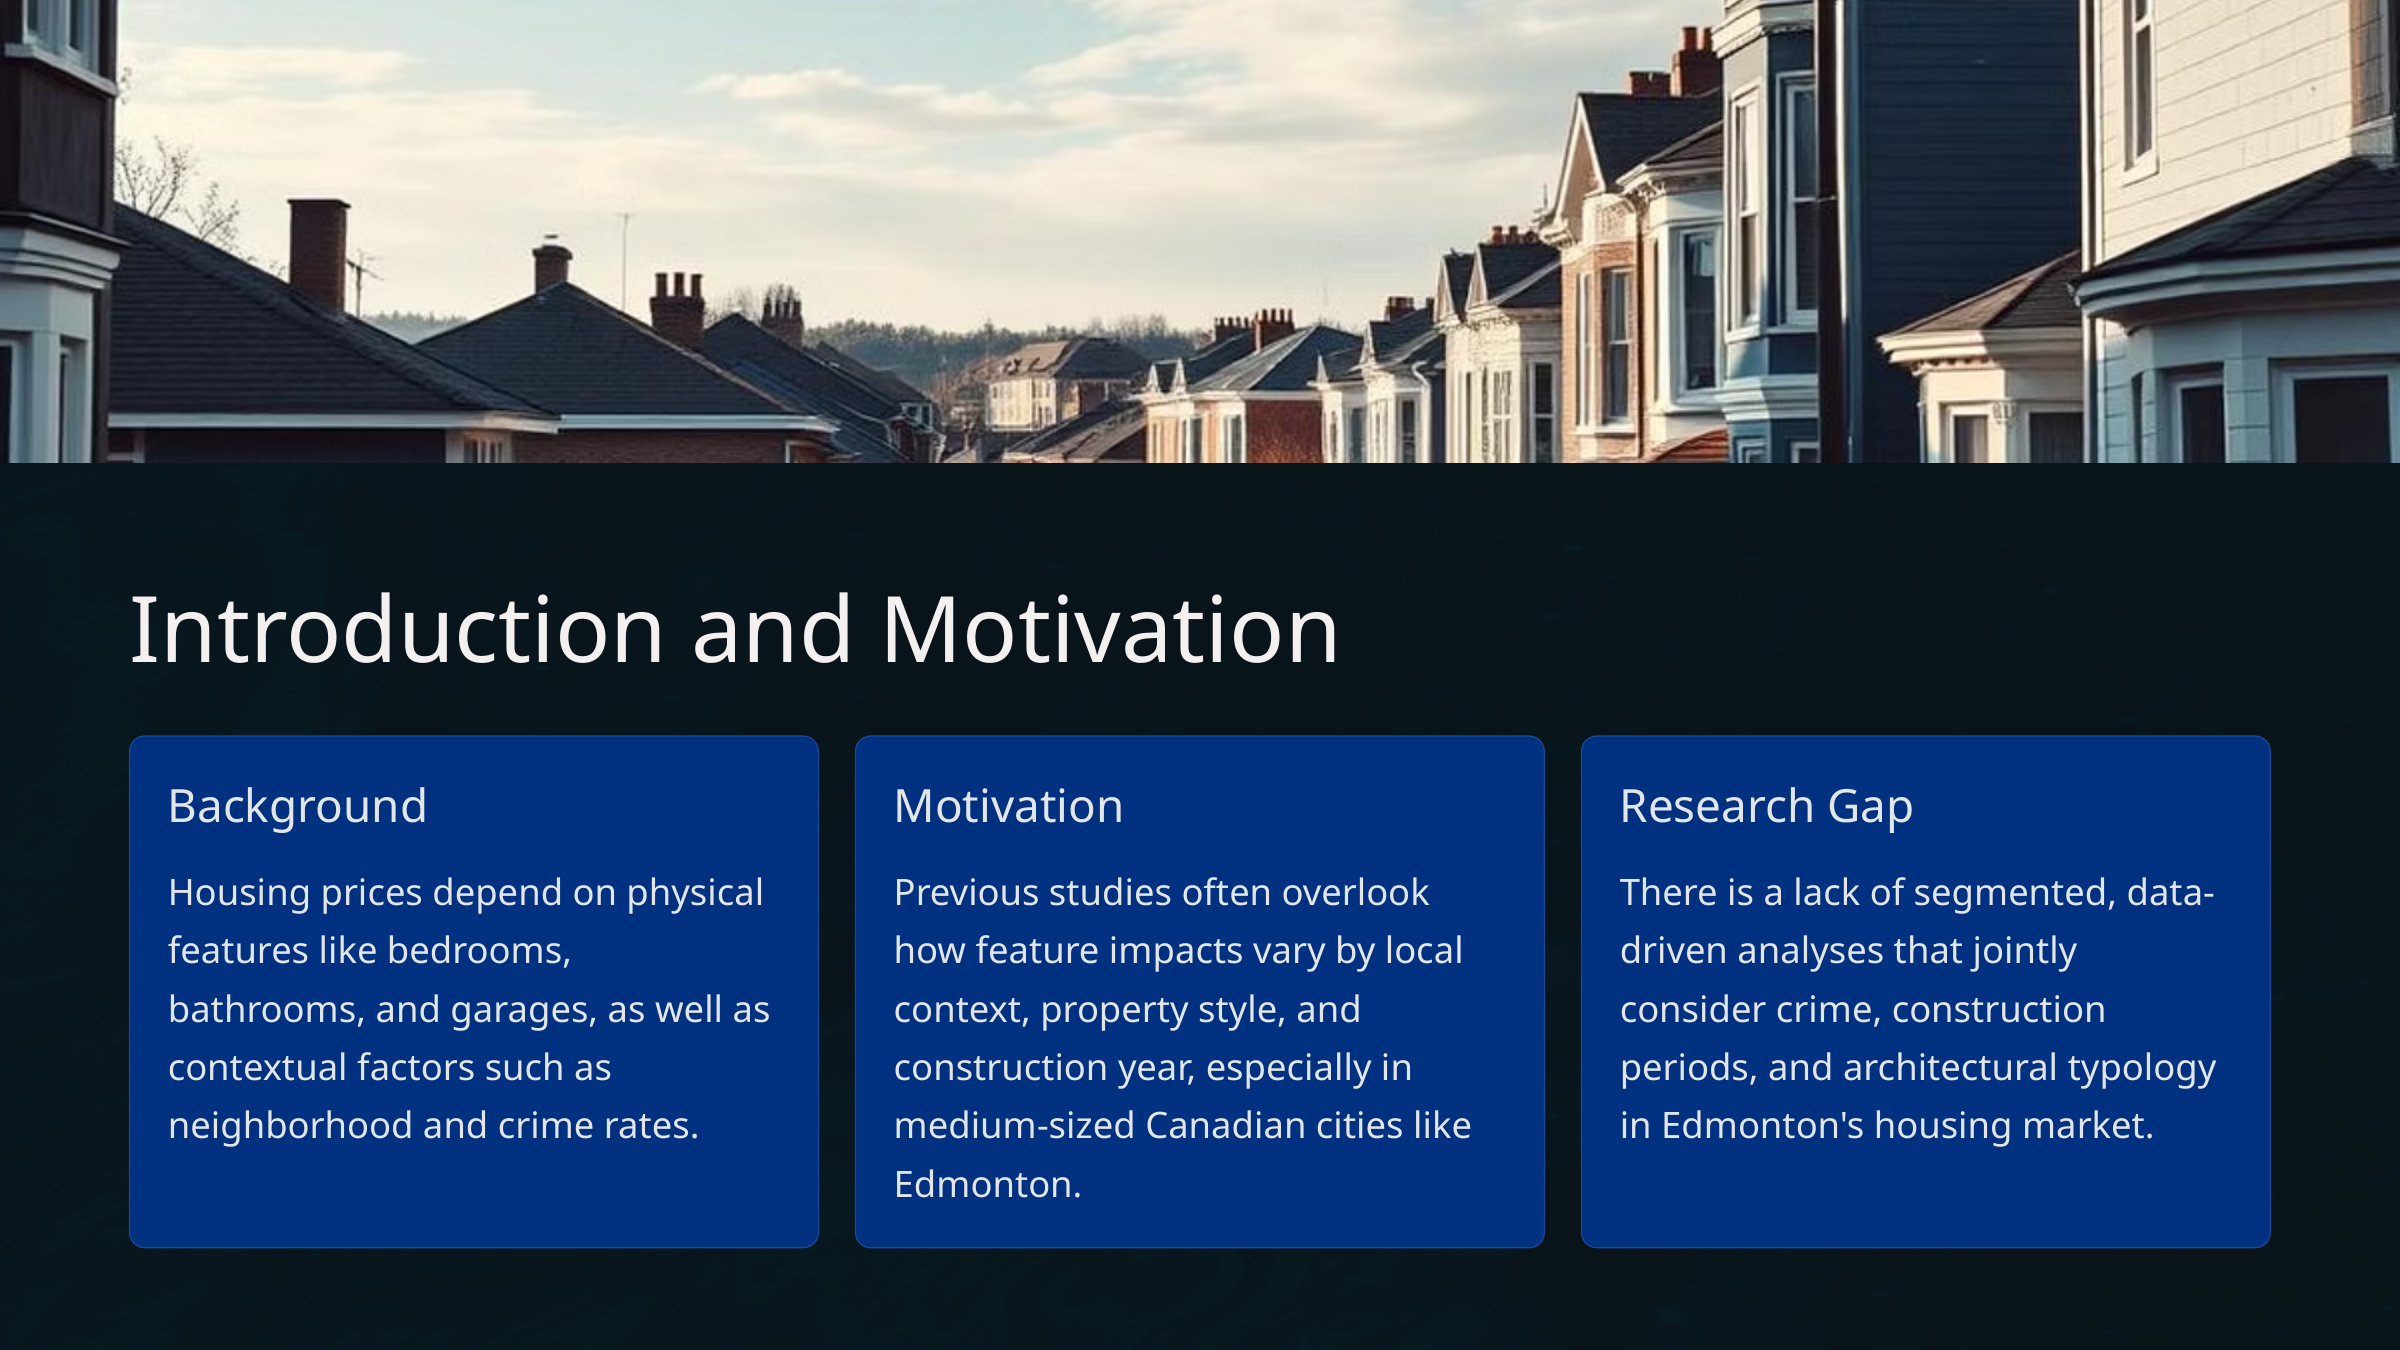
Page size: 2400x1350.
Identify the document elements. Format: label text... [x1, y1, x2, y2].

text_box Housing prices depend on physical features like bedrooms, bathrooms, and garages, as well as contextual factors such as neighborhood and crime rates. [167, 854, 781, 1151]
text_box Introduction and Motivation [129, 564, 1399, 681]
text_box Research Gap [1619, 774, 2083, 833]
picture [0, 0, 2400, 463]
text_box There is a lack of segmented, data-driven analyses that jointly consider crime, construction periods, and architectural typology in Edmonton's housing market. [1619, 854, 2233, 1210]
text_box Previous studies often overlook how feature impacts vary by local context, property style, and construction year, especially in medium-sized Canadian cities like Edmonton. [893, 854, 1507, 1210]
text_box [129, 735, 819, 1248]
text_box Background [167, 774, 631, 833]
text_box Motivation [893, 774, 1357, 833]
text_box [1581, 735, 2271, 1248]
text_box [855, 735, 1545, 1248]
